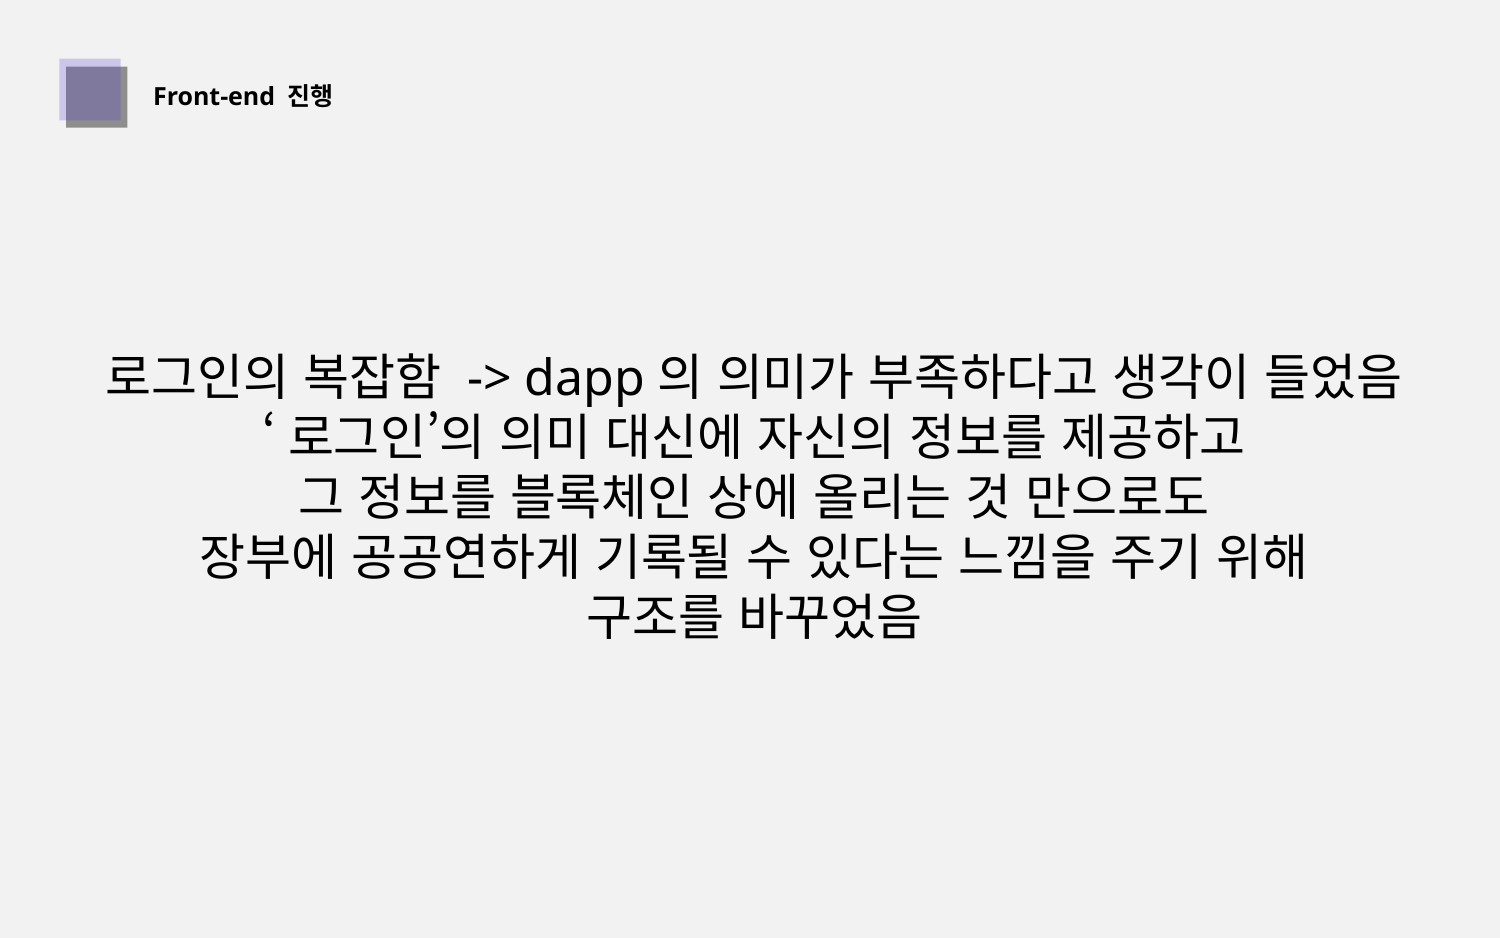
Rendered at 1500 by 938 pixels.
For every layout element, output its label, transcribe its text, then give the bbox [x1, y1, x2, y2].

text_box 03 [59, 68, 129, 121]
text_box Front-end 진행 [138, 72, 592, 118]
text_box [58, 57, 122, 121]
text_box [65, 121, 128, 129]
text_box 로그인의 복잡함 -> dapp의 의미가 부족하다고 생각이 들었음 ‘로그인’의 의미 대신에 자신의 정보를 제공하고 그 정보를 블록체인 상에 올리는 것 만으로도 장부에 공공연하게 기록될 수 있다는 느낌을 주기 위해 구조를 바꾸었음 [8, 337, 1500, 653]
